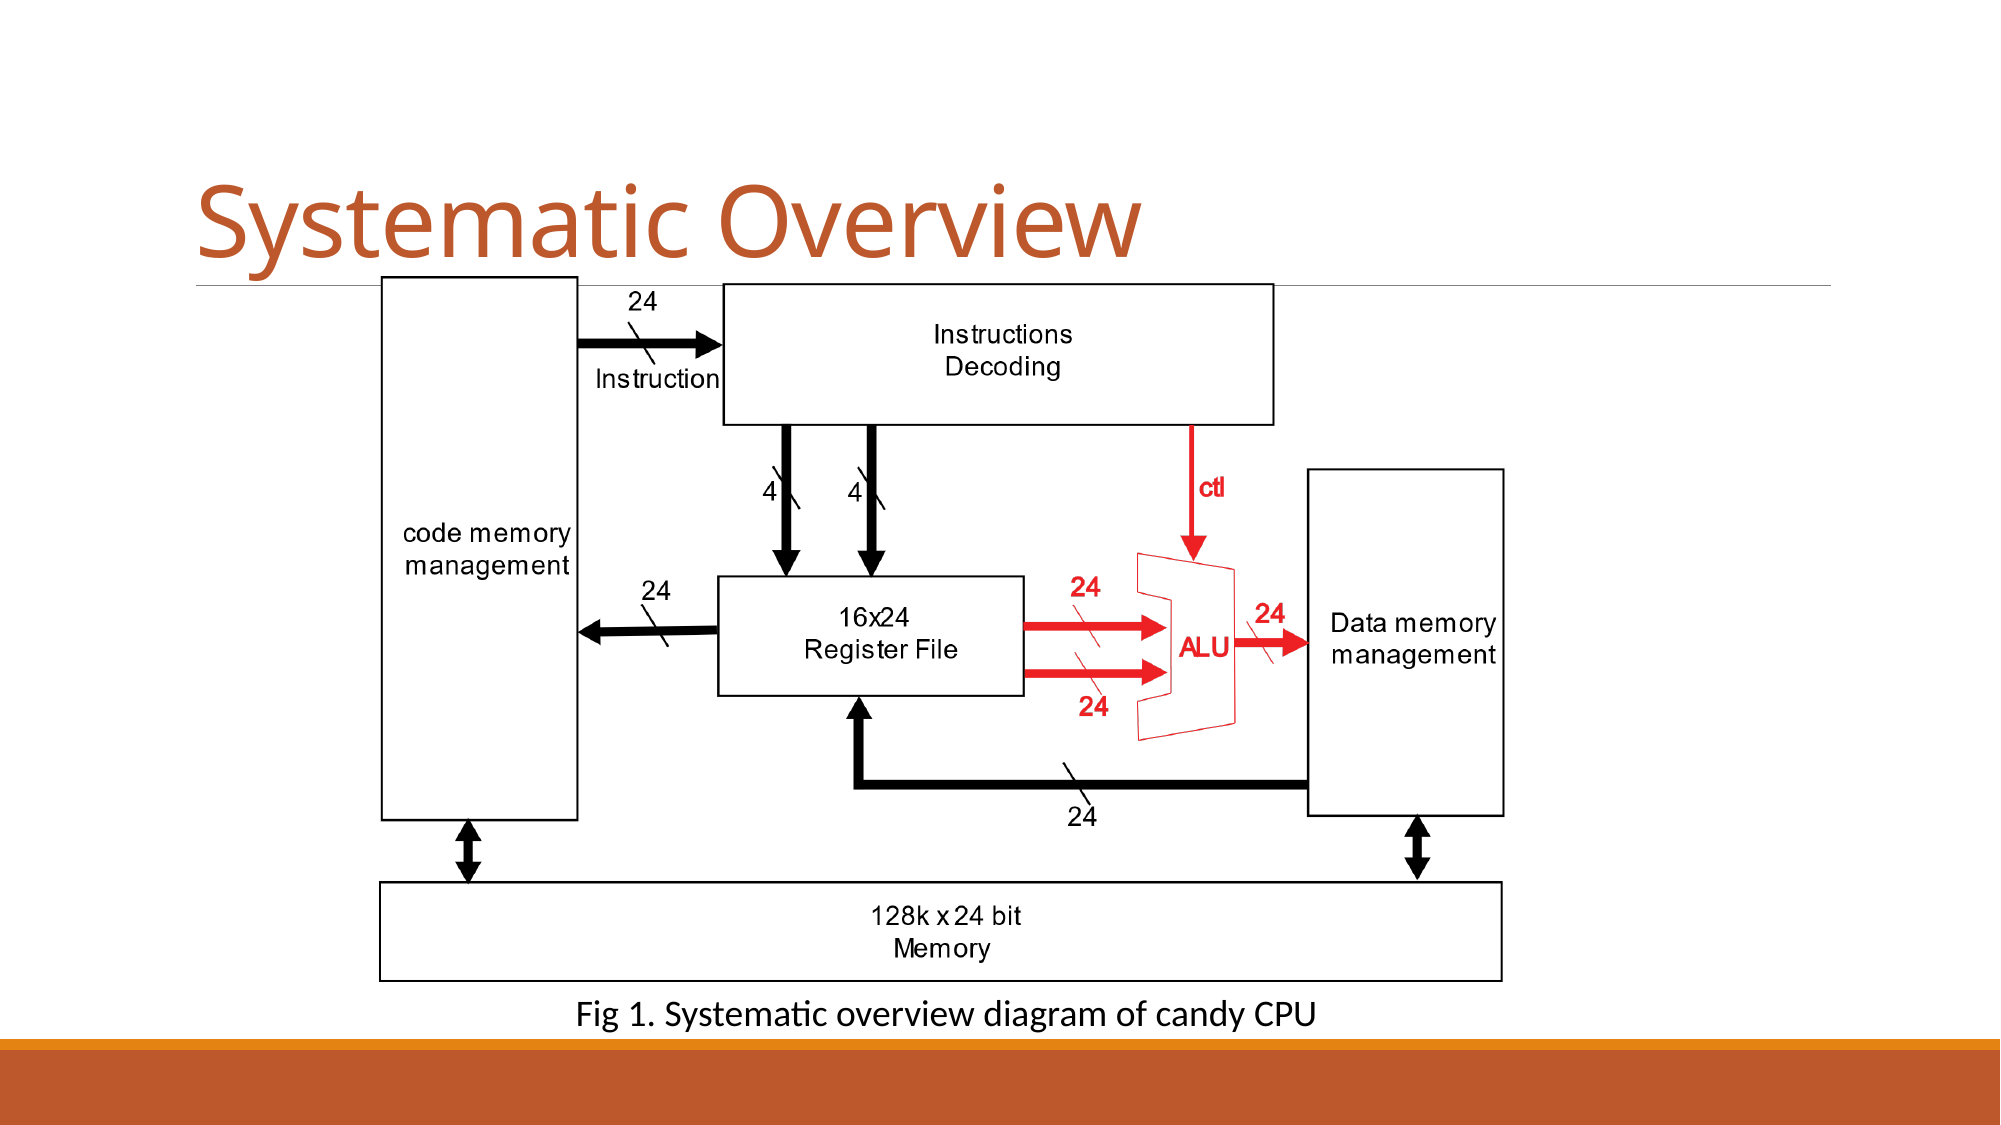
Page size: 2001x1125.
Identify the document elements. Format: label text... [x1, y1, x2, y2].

picture [378, 276, 1505, 982]
text_box Fig 1. Systematic overview diagram of candy CPU [561, 989, 1439, 1042]
title Systematic Overview [180, 47, 1830, 285]
